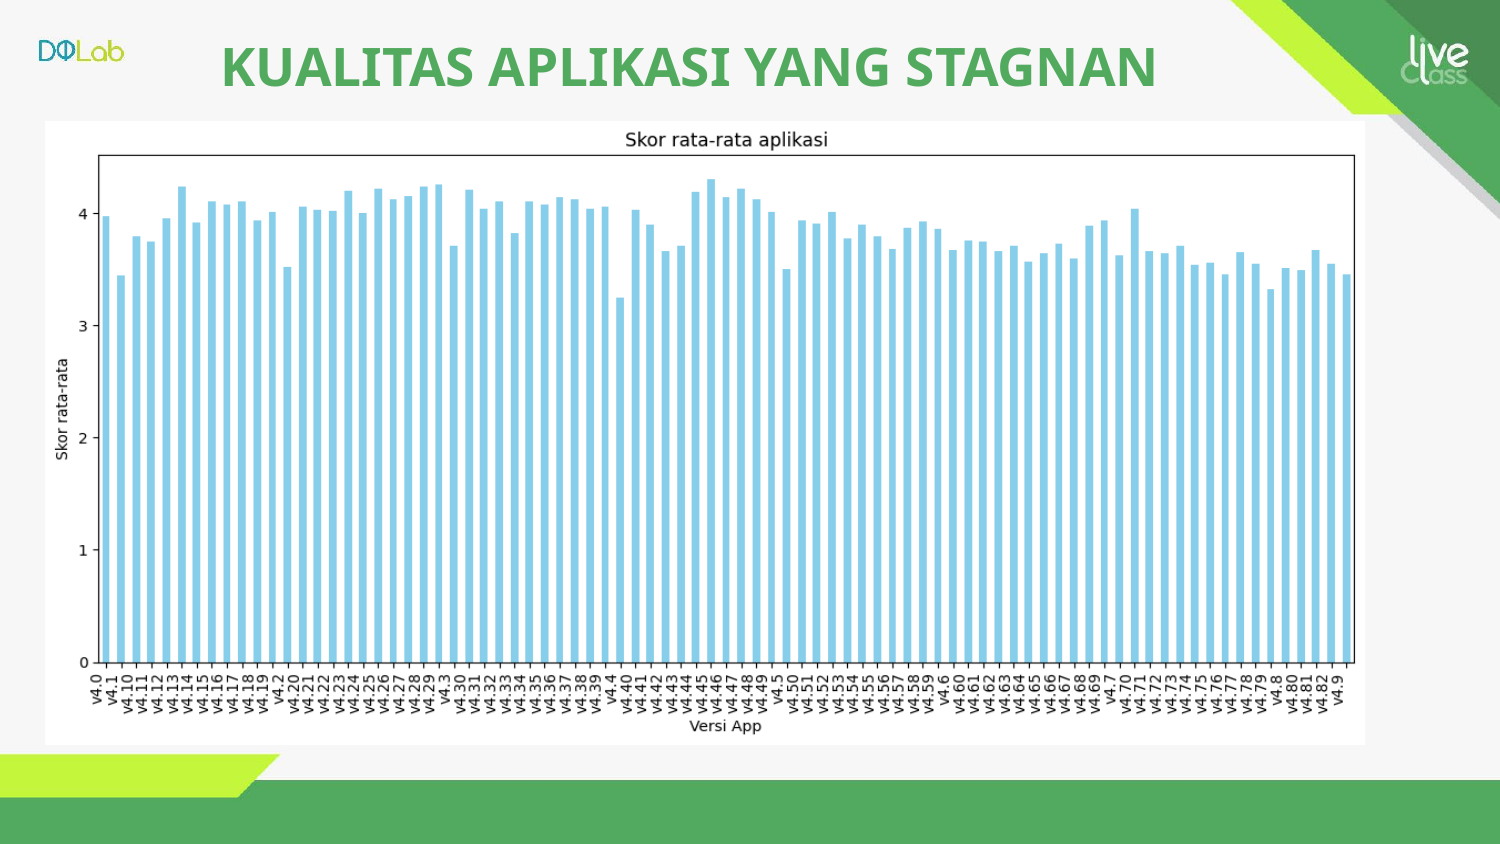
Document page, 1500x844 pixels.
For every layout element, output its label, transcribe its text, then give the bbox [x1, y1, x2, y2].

picture [0, 0, 1500, 844]
title KUALITAS APLIKASI YANG STAGNAN [164, 18, 1228, 113]
